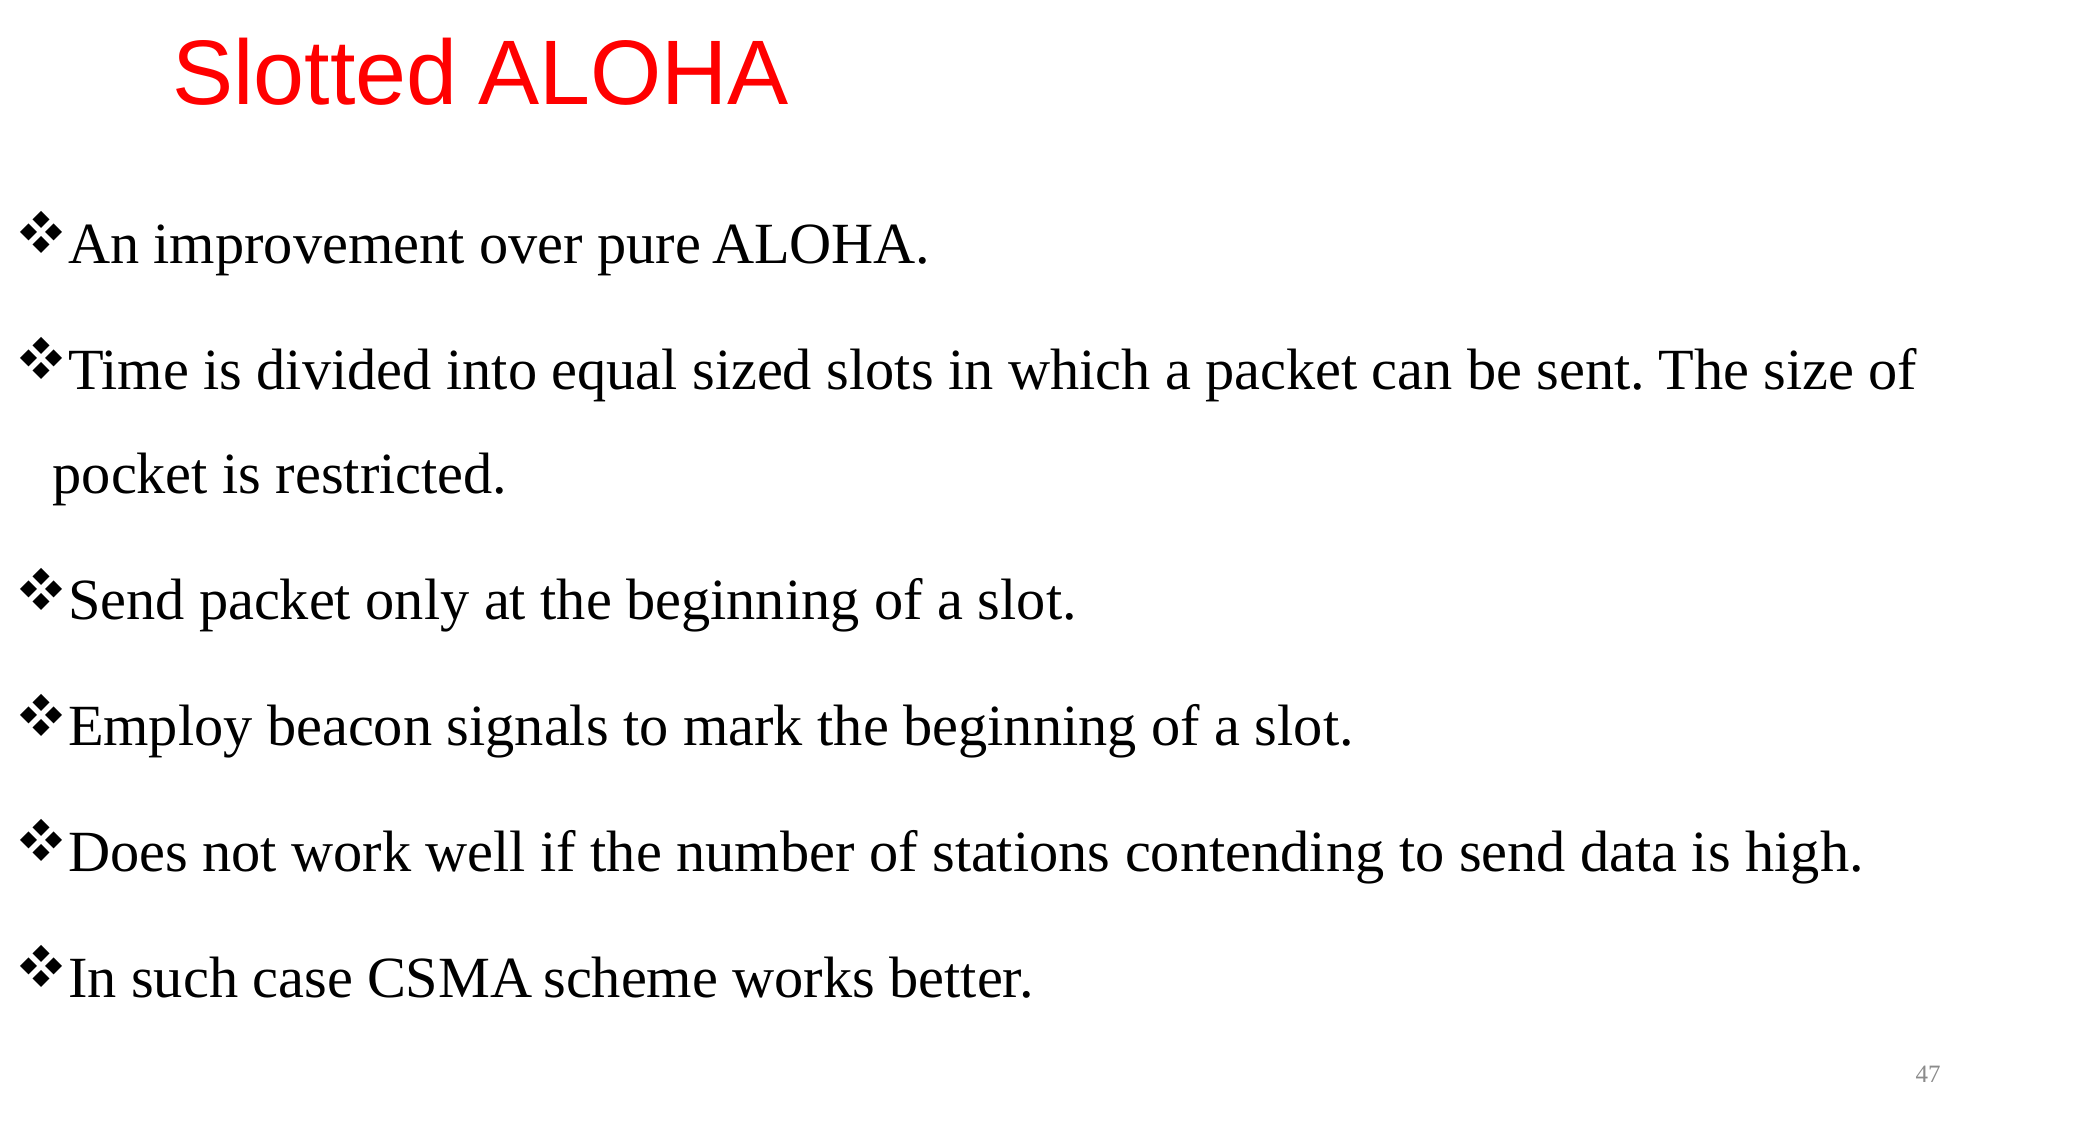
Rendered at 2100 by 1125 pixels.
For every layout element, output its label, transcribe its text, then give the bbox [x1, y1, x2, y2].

title Slotted ALOHA [157, 12, 1943, 138]
slide_number 47 [1483, 1042, 1956, 1103]
list An improvement over pure ALOHA. Time is divided into equal sized slots in which a packet can be sent. The size of pocket is restricted. Send packet only at the beginning of a slot. Employ beacon signals to mark the beginning of a slot. Does not work well if the number of stations contending to send data is high. In such case CSMA scheme works better. [0, 162, 2100, 1125]
